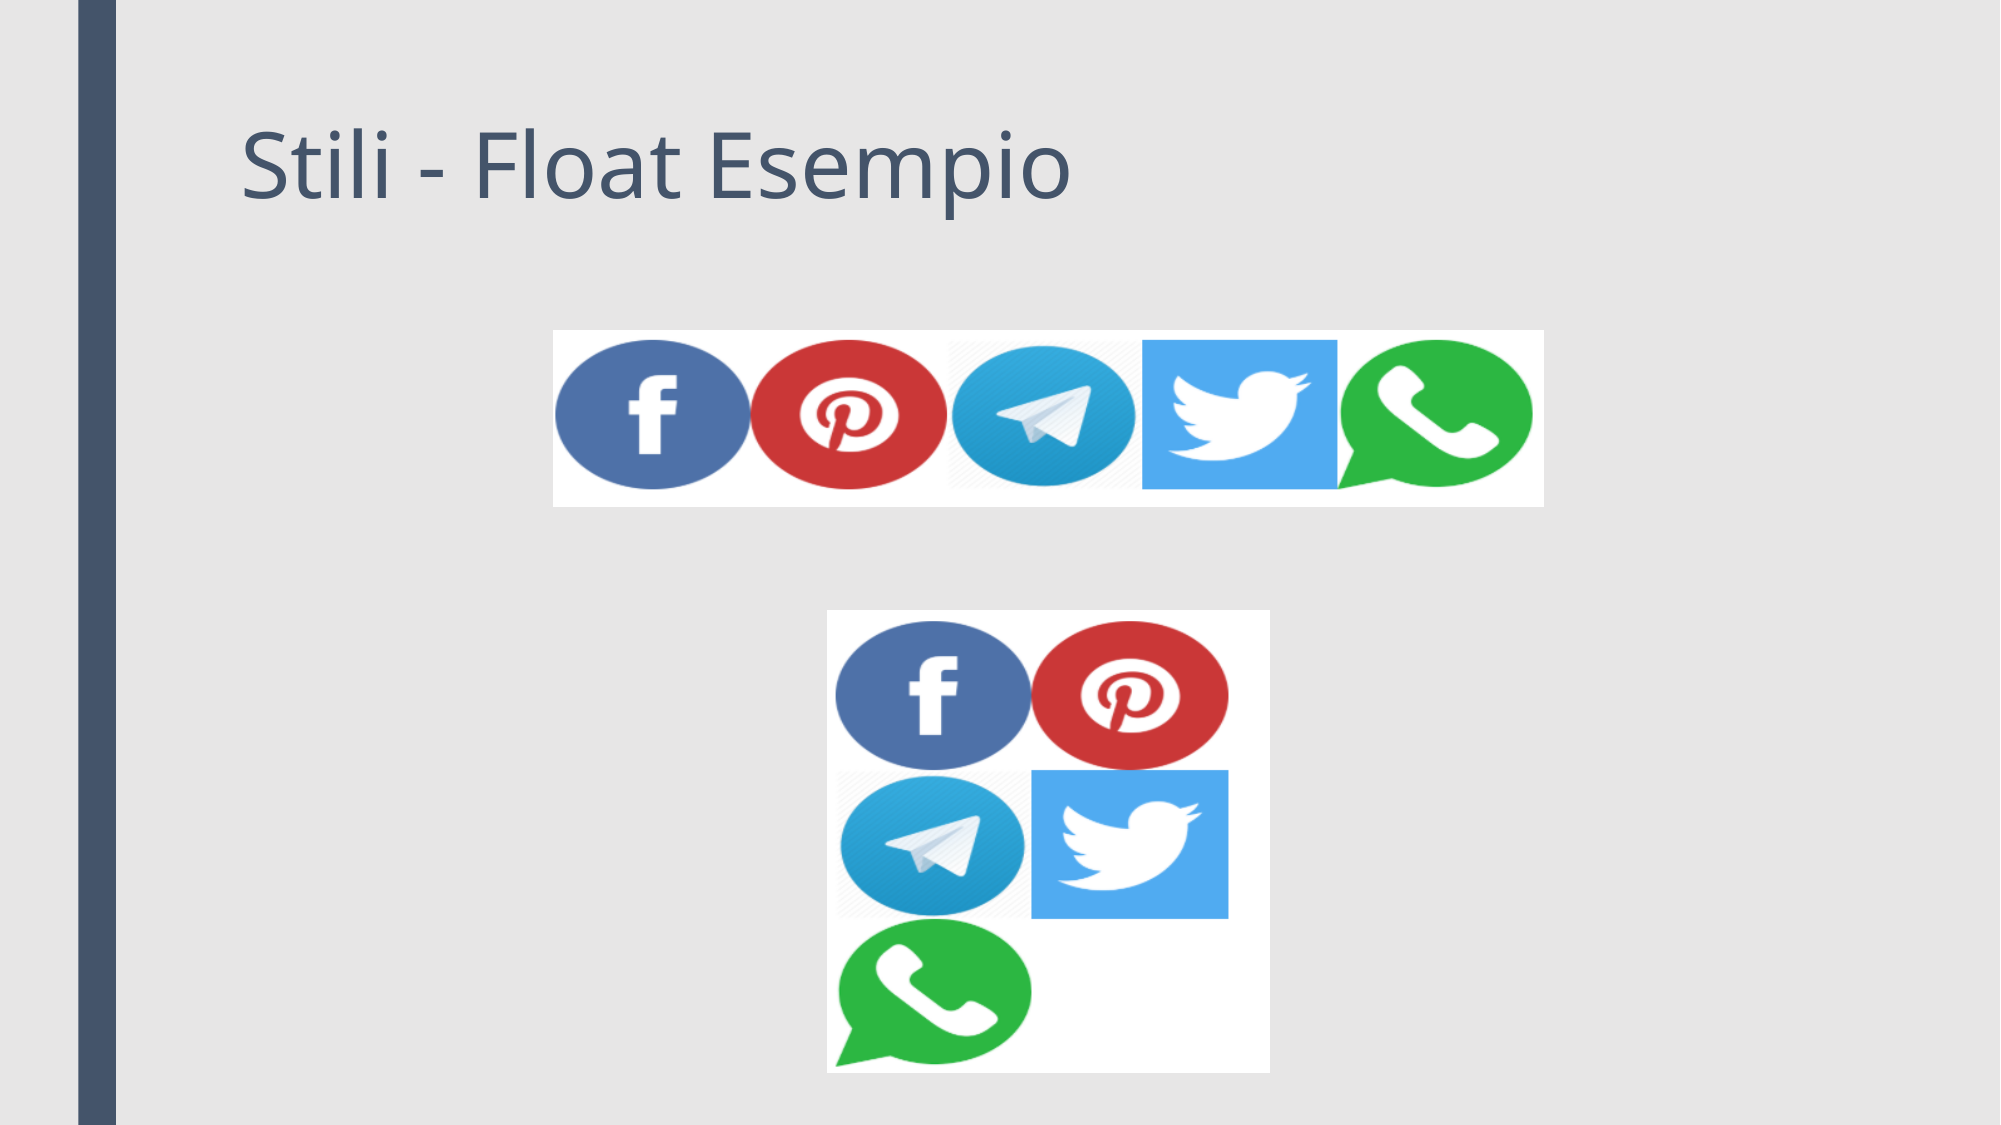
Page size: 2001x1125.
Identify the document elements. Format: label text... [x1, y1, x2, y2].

picture [553, 330, 1544, 507]
title Stili - Float Esempio [225, 112, 1800, 357]
picture [827, 610, 1270, 1073]
